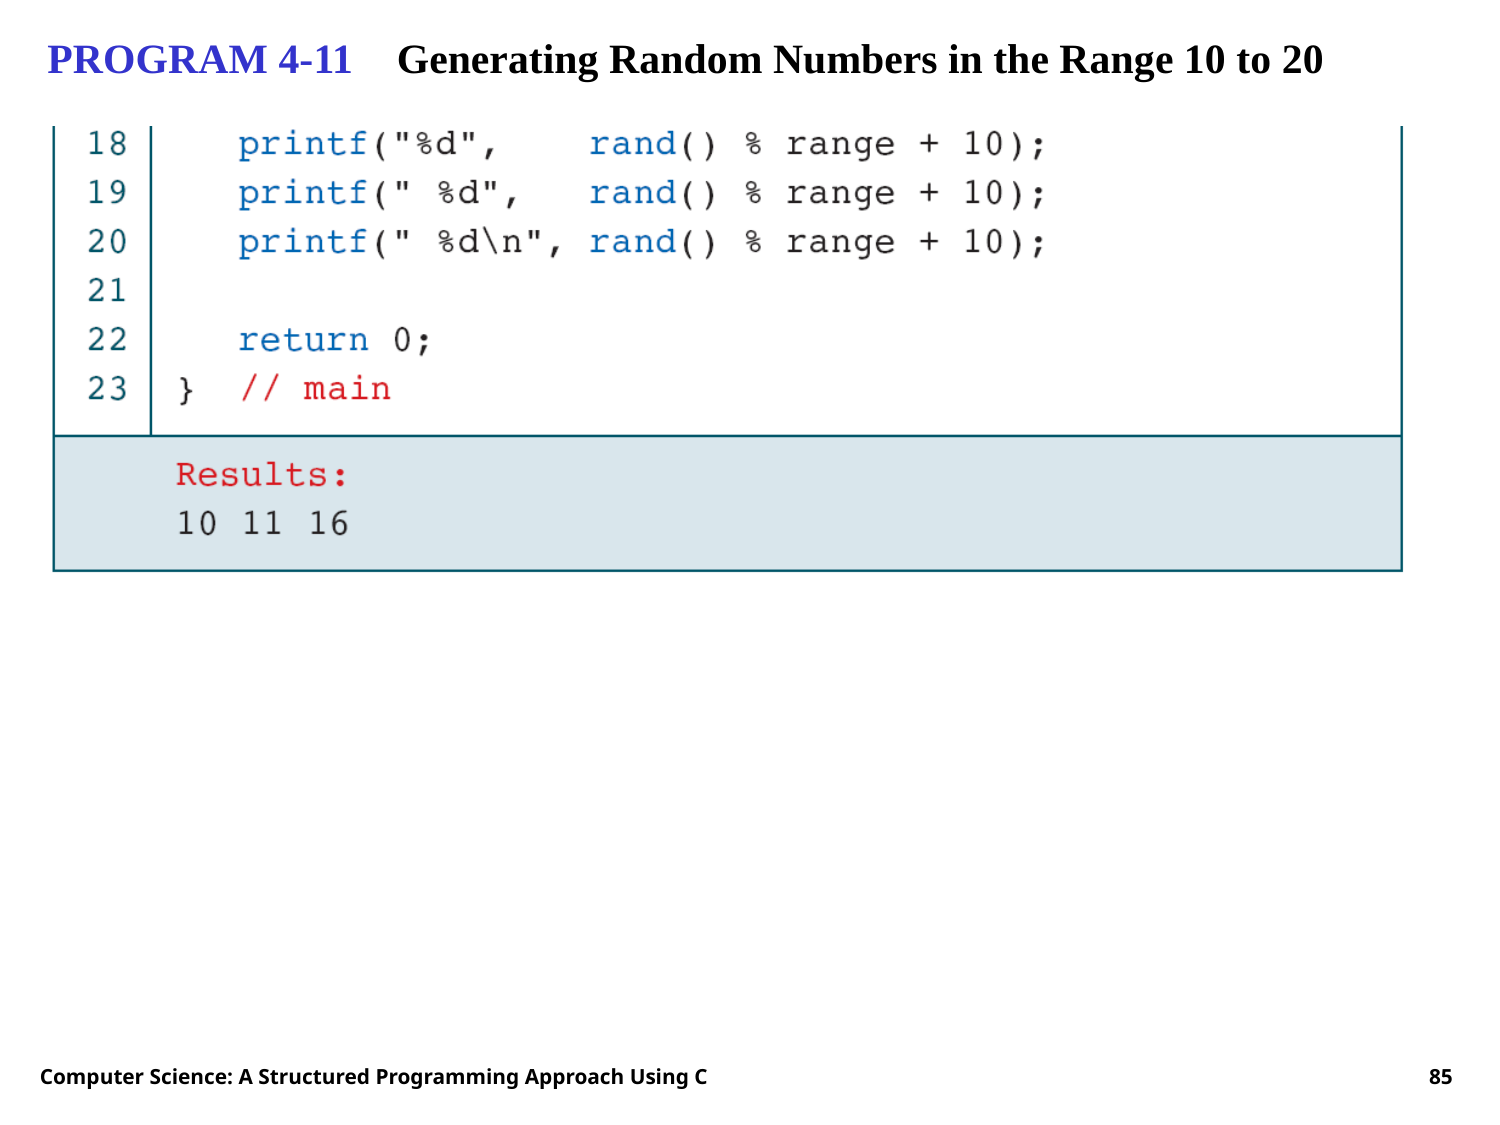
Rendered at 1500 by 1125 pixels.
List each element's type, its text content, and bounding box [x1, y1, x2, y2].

text_box PROGRAM 4-11 [32, 24, 369, 90]
footer Computer Science: A Structured Programming Approach Using C [24, 1023, 876, 1100]
picture [153, 126, 1400, 434]
picture [55, 438, 1400, 569]
picture [55, 126, 149, 434]
text_box Generating Random Numbers in the Range 10 to 20 [382, 24, 1340, 90]
slide_number 85 [1154, 1023, 1468, 1100]
picture [32, 126, 1413, 576]
